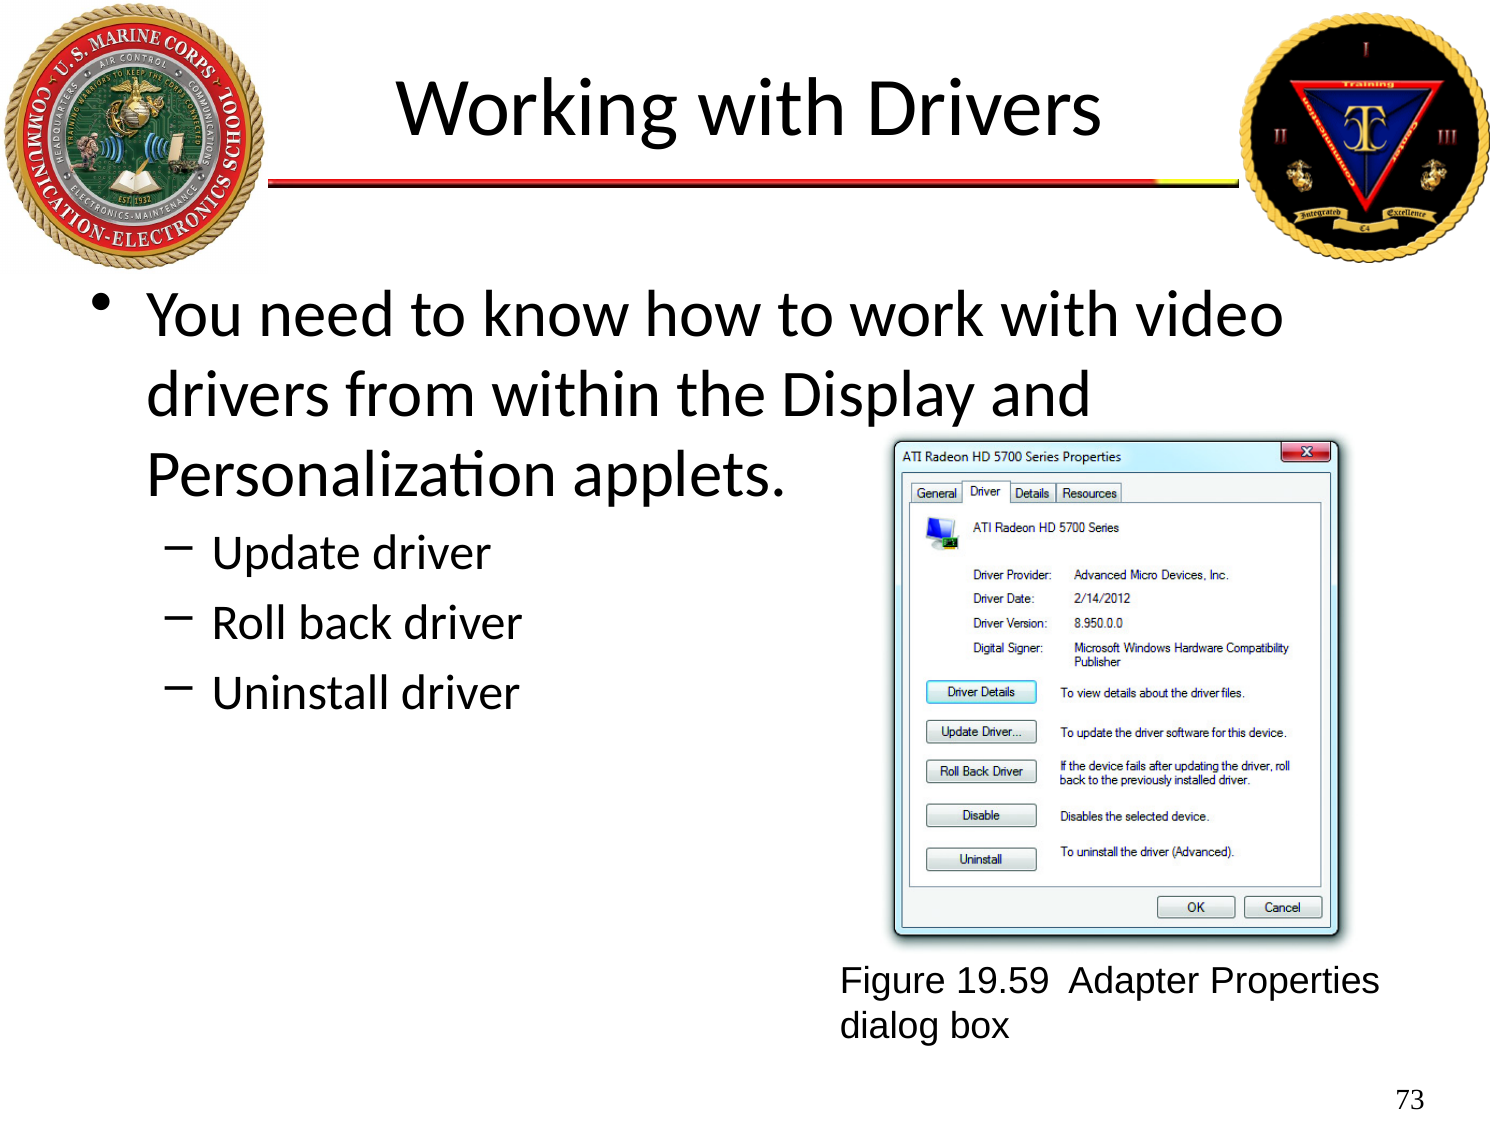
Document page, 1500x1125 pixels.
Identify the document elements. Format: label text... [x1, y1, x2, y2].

list You need to know how to work with video drivers from within the Display and Personalization applets. Update driver Roll back driver Uninstall driver [75, 262, 1425, 1005]
title Working with Drivers [75, 45, 1425, 233]
picture [880, 427, 1358, 956]
text_box Figure 19.59 Adapter Properties dialog box [824, 948, 1413, 1054]
picture [1239, 12, 1490, 263]
picture [0, 0, 268, 274]
